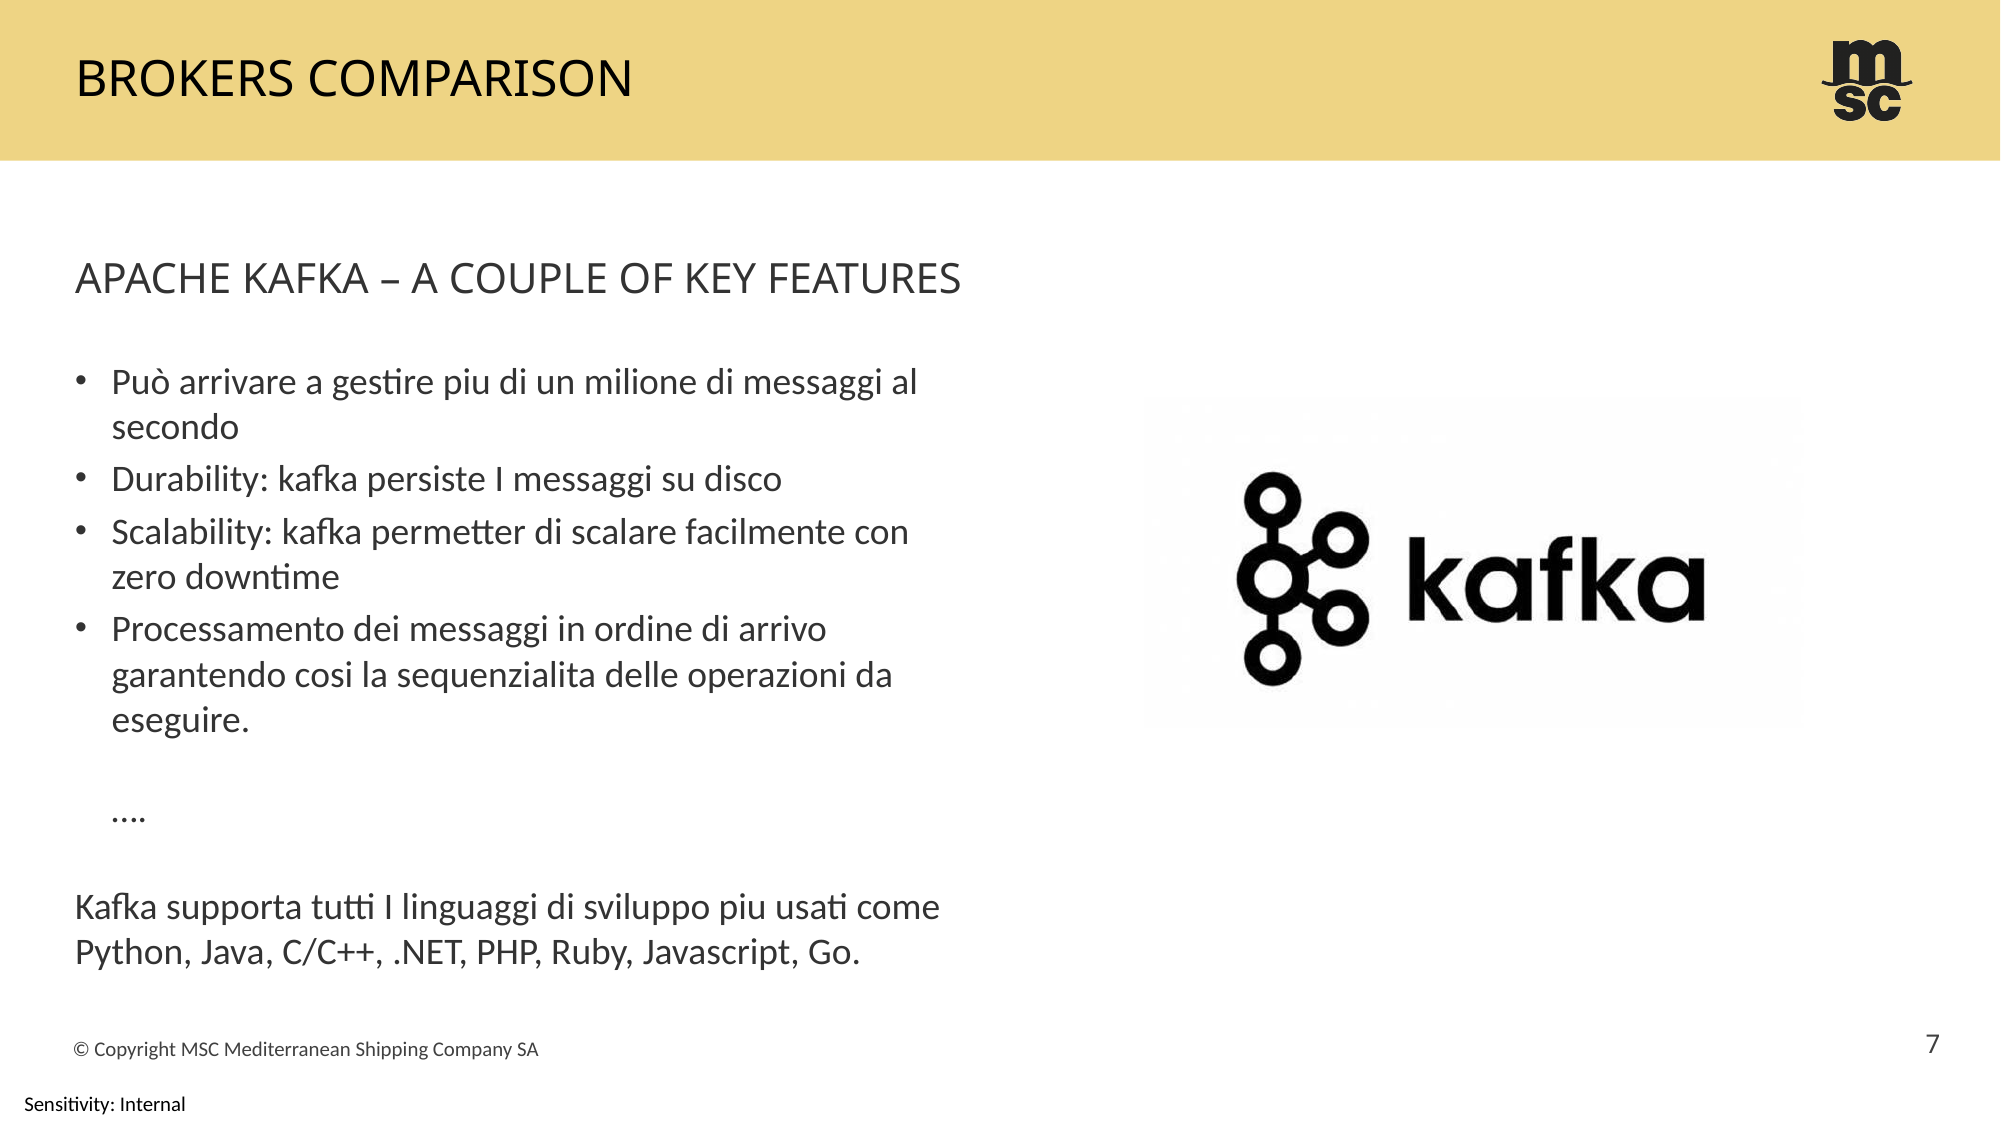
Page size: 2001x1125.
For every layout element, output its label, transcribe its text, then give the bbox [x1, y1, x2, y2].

footer © Copyright MSC Mediterranean Shipping Company SA [57, 1027, 663, 1079]
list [1144, 397, 1804, 728]
title Brokers Comparison [75, 6, 1474, 155]
slide_number 7 [1879, 1019, 1956, 1070]
picture [1797, 5, 1937, 157]
list Apache kafka – A couple of Key Features [75, 251, 1250, 357]
list Può arrivare a gestire piu di un milione di messaggi al secondo Durability: kafka persiste I messaggi su disco Scalability: kafka permetter di scalare facilmente con zero downtime Processamento dei messaggi in ordine di arrivo garantendo cosi la sequenzialita delle operazioni da eseguire. …. Kafka supporta tutti I linguaggi di sviluppo piu usati come Python, Java, C/C++, .NET, PHP, Ruby, Javascript, Go. [75, 356, 961, 1005]
